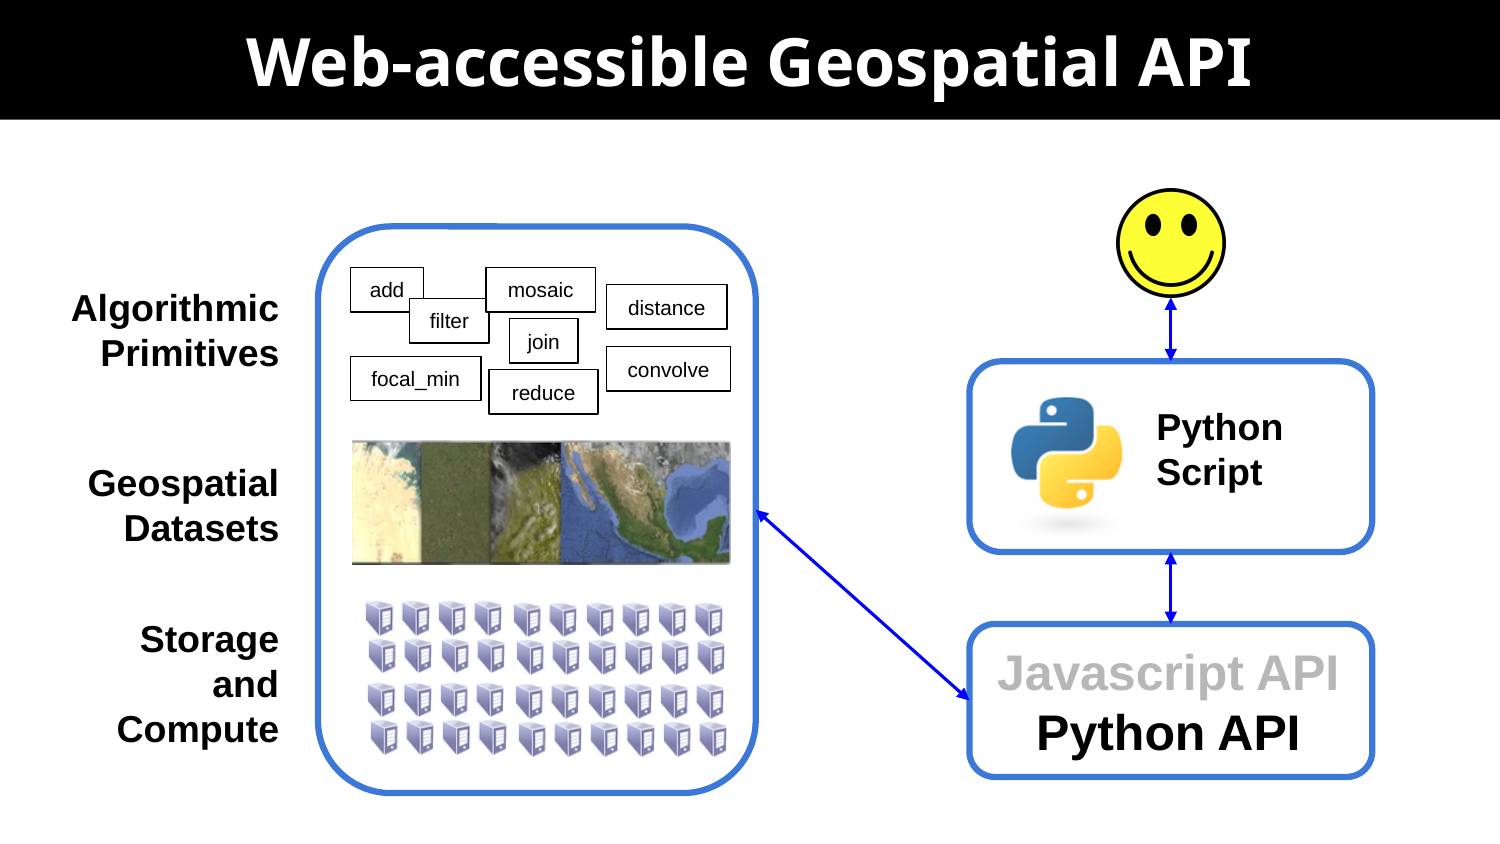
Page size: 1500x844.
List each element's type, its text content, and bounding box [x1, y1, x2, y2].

picture [660, 639, 725, 675]
picture [368, 637, 433, 674]
picture [585, 601, 650, 638]
text_box Web-accessible Geospatial API [0, 0, 1500, 120]
picture [367, 681, 432, 718]
picture [440, 637, 505, 674]
picture [517, 720, 582, 757]
picture [438, 600, 503, 636]
text_box focal_min [350, 356, 481, 401]
text_box [317, 226, 756, 794]
picture [662, 720, 727, 757]
text_box Geospatial Datasets [48, 427, 295, 581]
text_box [969, 361, 1373, 552]
text_box add [350, 267, 424, 312]
picture [587, 683, 652, 719]
text_box convolve [606, 346, 731, 391]
picture [994, 384, 1143, 539]
picture [515, 639, 580, 675]
picture [1115, 188, 1226, 298]
picture [370, 719, 435, 755]
picture [442, 719, 507, 755]
picture [658, 601, 723, 638]
text_box reduce [488, 369, 598, 415]
text_box distance [606, 284, 728, 330]
text_box Python Script [1146, 387, 1360, 517]
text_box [755, 509, 970, 701]
picture [590, 720, 655, 757]
picture [365, 600, 430, 636]
picture [513, 601, 578, 638]
text_box Javascript API Python API [969, 625, 1368, 756]
text_box [969, 635, 1373, 777]
picture [660, 683, 725, 719]
picture [351, 440, 731, 566]
text_box filter [409, 298, 489, 343]
picture [515, 683, 580, 719]
text_box Storage and Compute [75, 599, 295, 730]
text_box Algorithmic Primitives [28, 297, 295, 361]
picture [588, 639, 653, 675]
picture [440, 681, 505, 718]
text_box join [509, 318, 578, 363]
text_box mosaic [486, 267, 596, 312]
